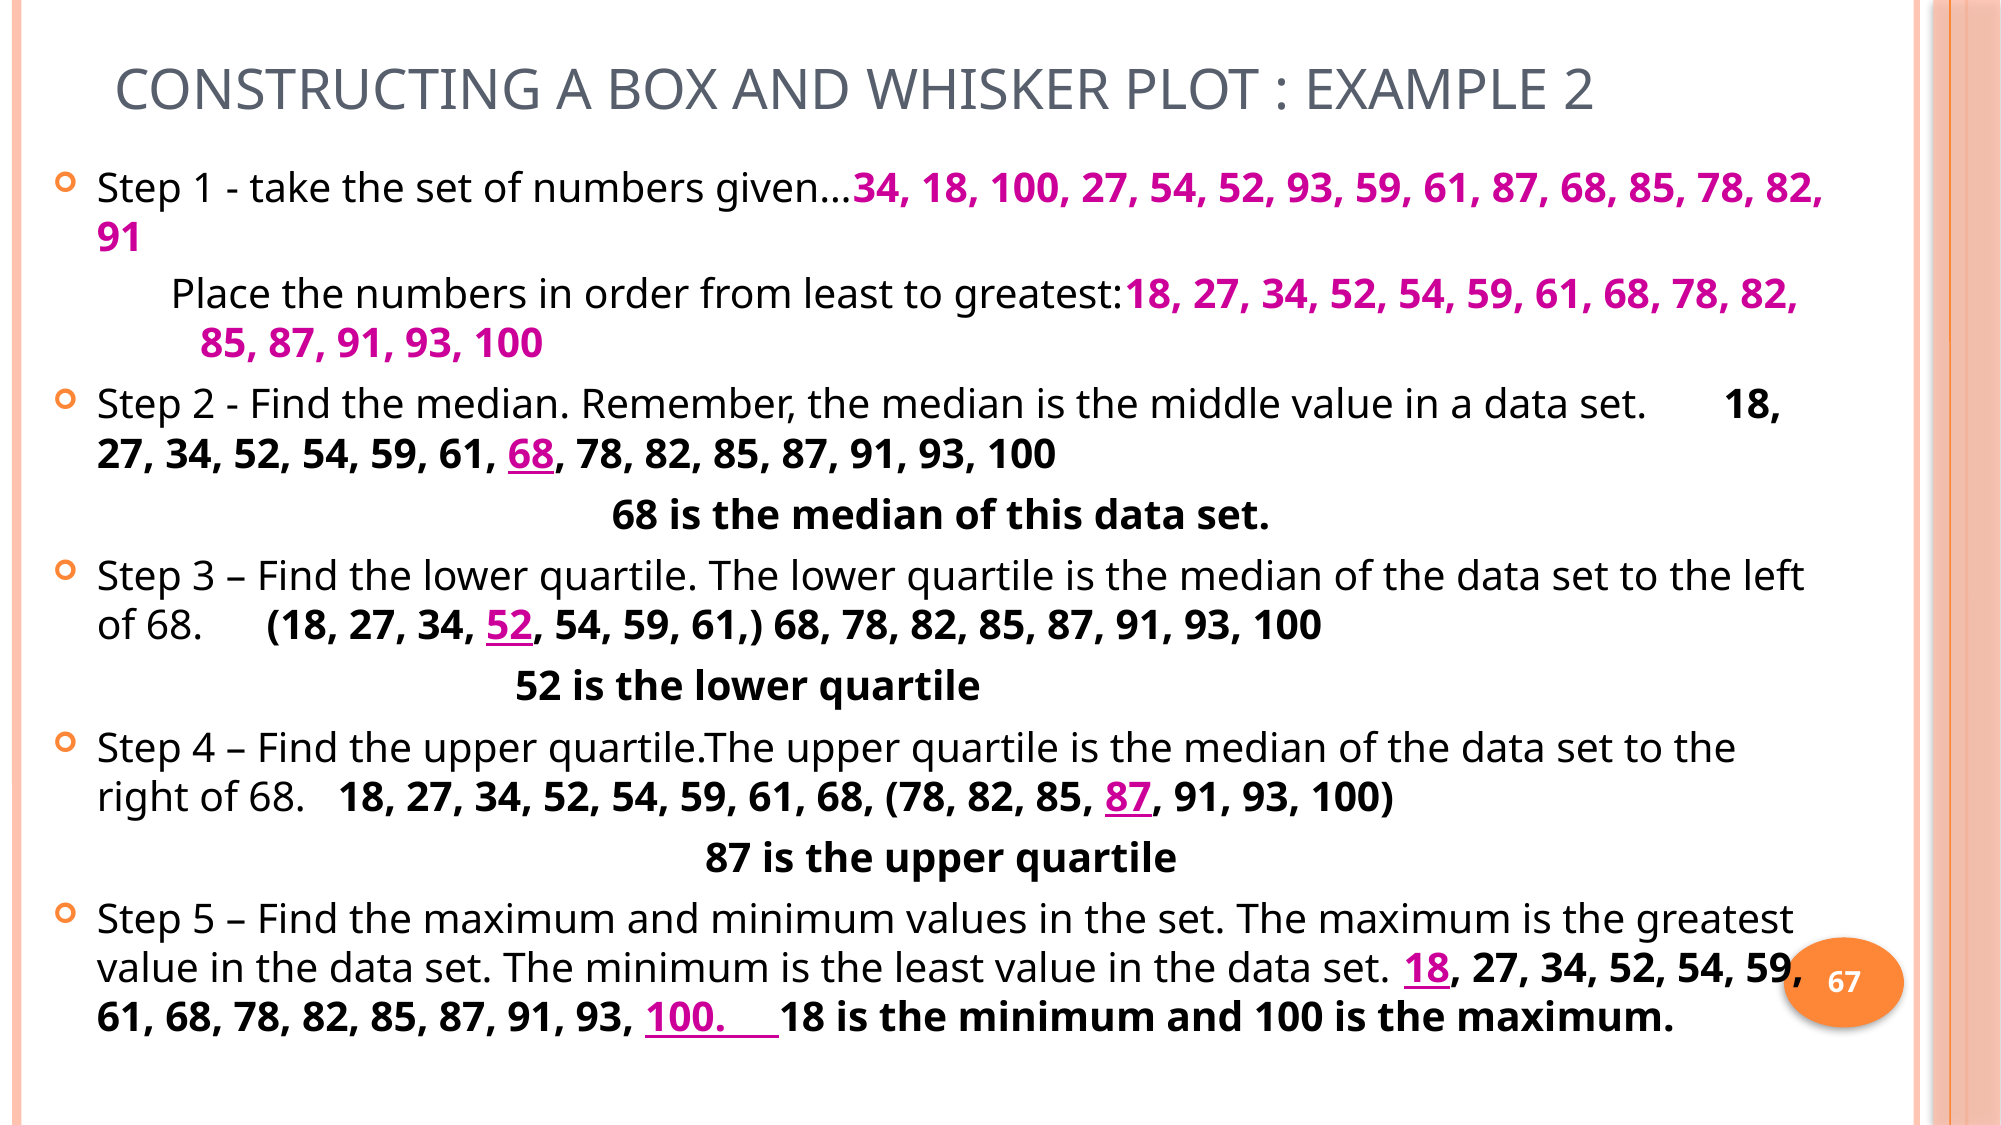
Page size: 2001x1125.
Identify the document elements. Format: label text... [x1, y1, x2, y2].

list Step 1 - take the set of numbers given…34, 18, 100, 27, 54, 52, 93, 59, 61, 87, 68, 85, 78, 82, 91 Place the numbers in order from least to greatest:18, 27, 34, 52, 54, 59, 61, 68, 78, 82, 85, 87, 91, 93, 100 Step 2 - Find the median. Remember, the median is the middle value in a data set. 18, 27, 34, 52, 54, 59, 61, 68, 78, 82, 85, 87, 91, 93, 100 68 is the median of this data set. Step 3 – Find the lower quartile. The lower quartile is the median of the data set to the left of 68. (18, 27, 34, 52, 54, 59, 61,) 68, 78, 82, 85, 87, 91, 93, 100 52 is the lower quartile Step 4 – Find the upper quartile.The upper quartile is the median of the data set to the right of 68. 18, 27, 34, 52, 54, 59, 61, 68, (78, 82, 85, 87, 91, 93, 100) 87 is the upper quartile Step 5 – Find the maximum and minimum values in the set. The maximum is the greatest value in the data set. The minimum is the least value in the data set. 18, 27, 34, 52, 54, 59, 61, 68, 78, 82, 85, 87, 91, 93, 100. 18 is the minimum and 100 is the maximum. [38, 154, 1845, 1065]
title Constructing a box and whisker plot : Example 2 [99, 45, 1803, 129]
slide_number 67 [1777, 940, 1912, 1027]
